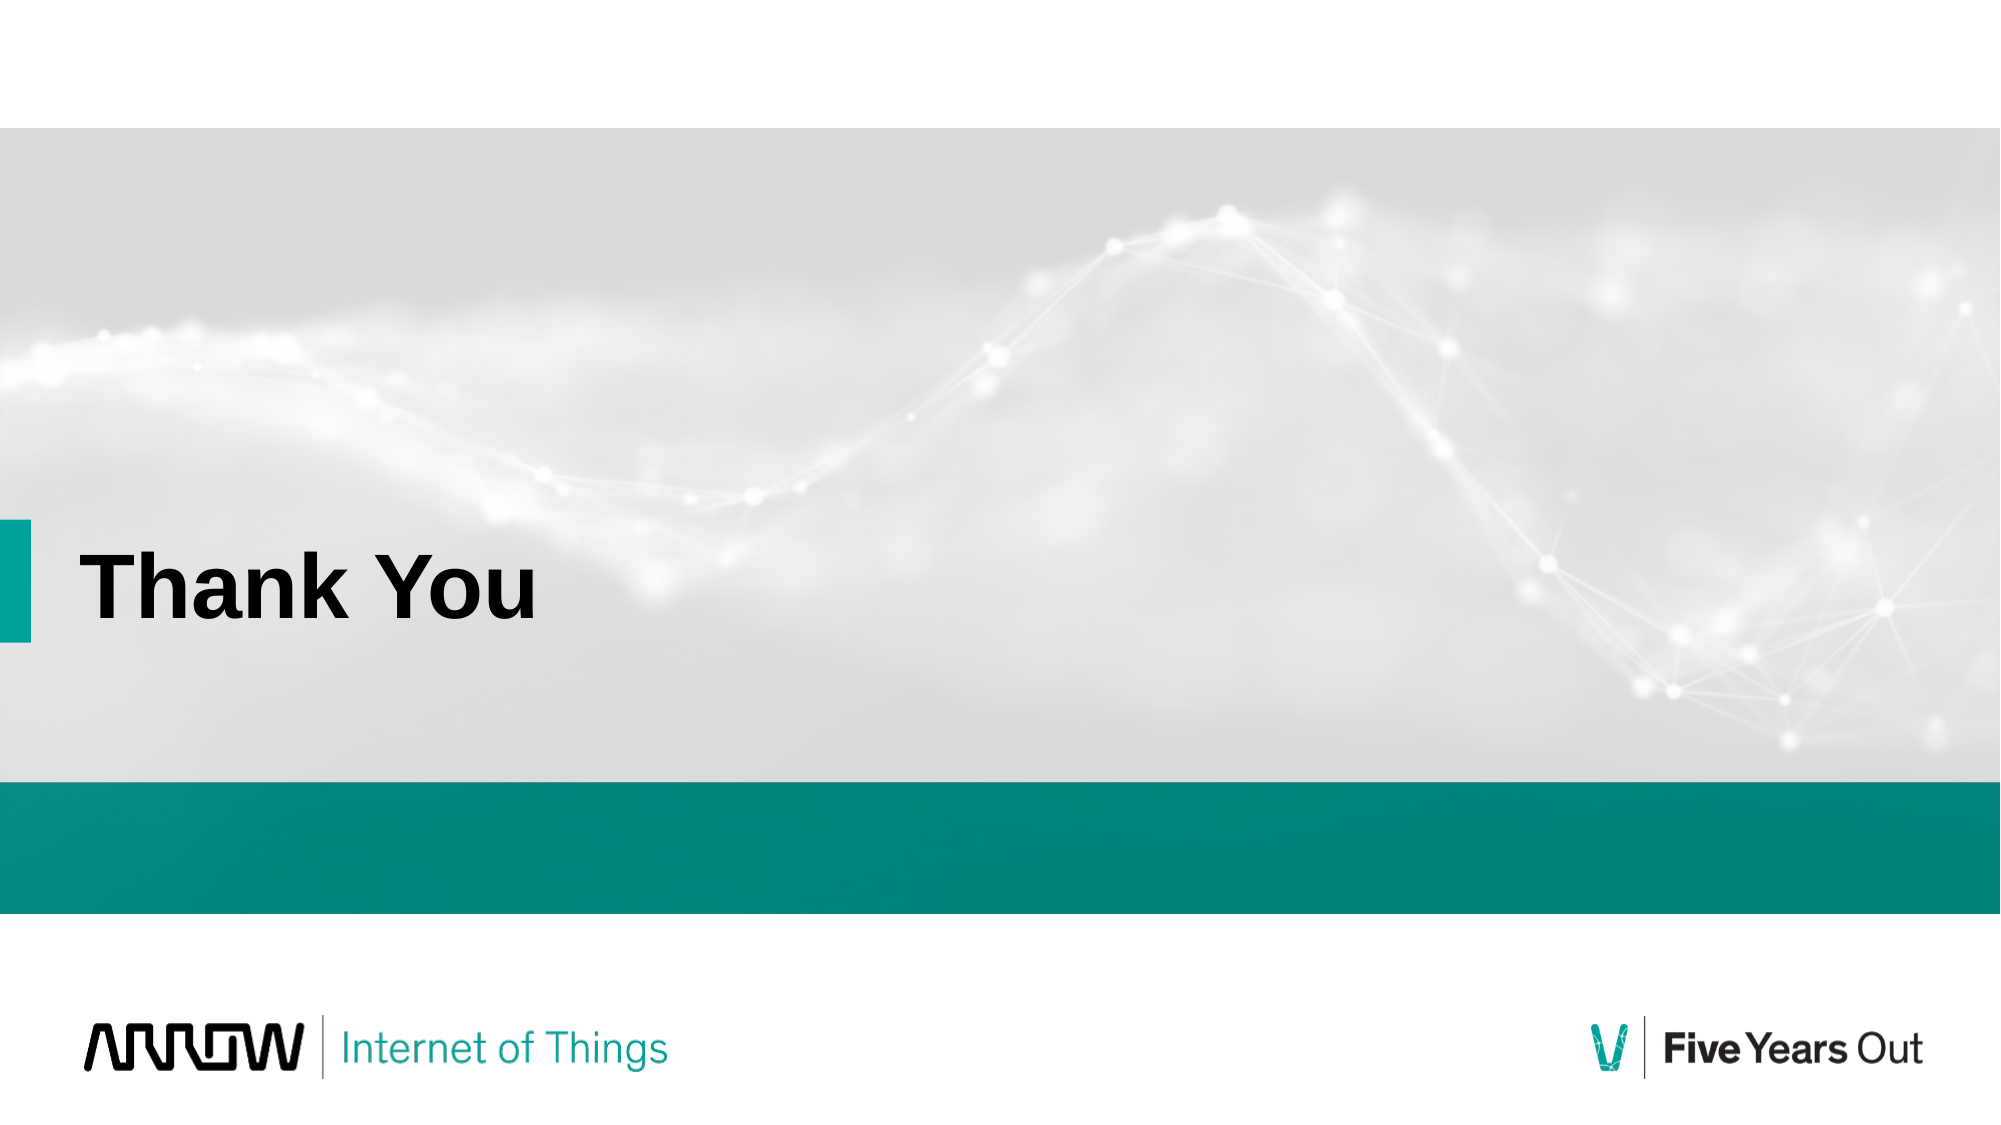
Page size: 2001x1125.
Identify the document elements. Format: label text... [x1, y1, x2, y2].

picture [1591, 1016, 1923, 1079]
picture [84, 1015, 667, 1079]
list Thank You [64, 532, 1762, 760]
